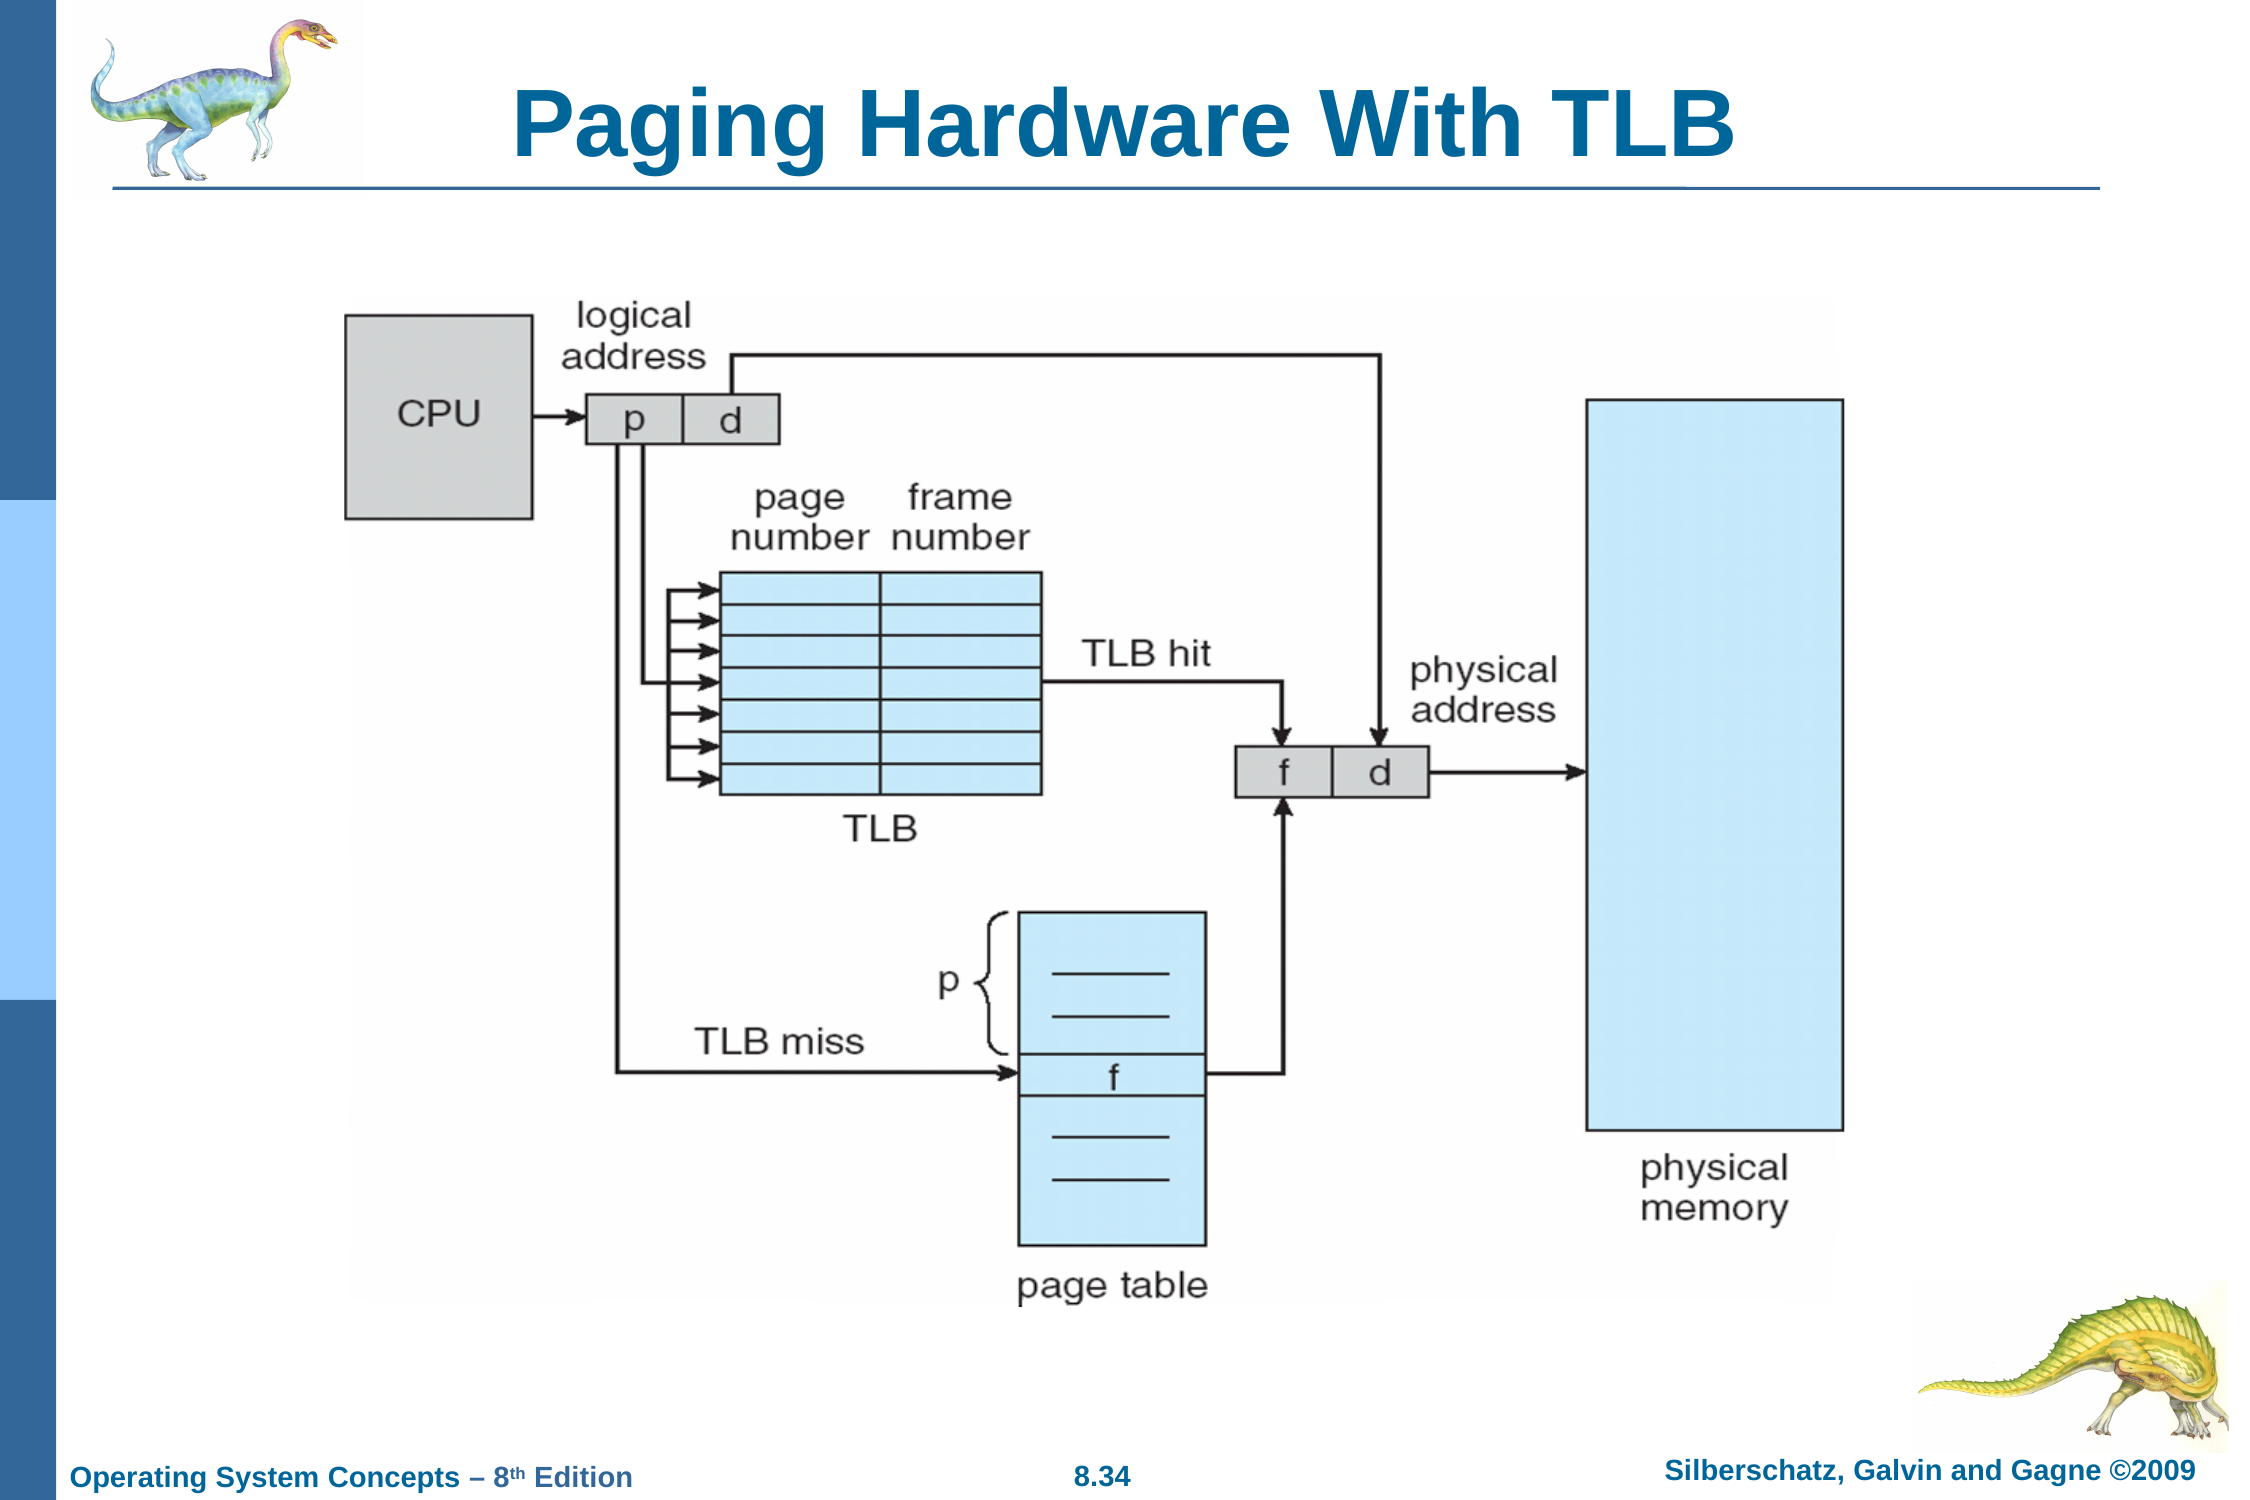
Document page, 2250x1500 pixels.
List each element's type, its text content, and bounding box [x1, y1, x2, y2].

picture [70, 0, 365, 199]
picture [343, 297, 1846, 1307]
picture [1913, 1279, 2229, 1453]
title Paging Hardware With TLB [112, 60, 2138, 187]
